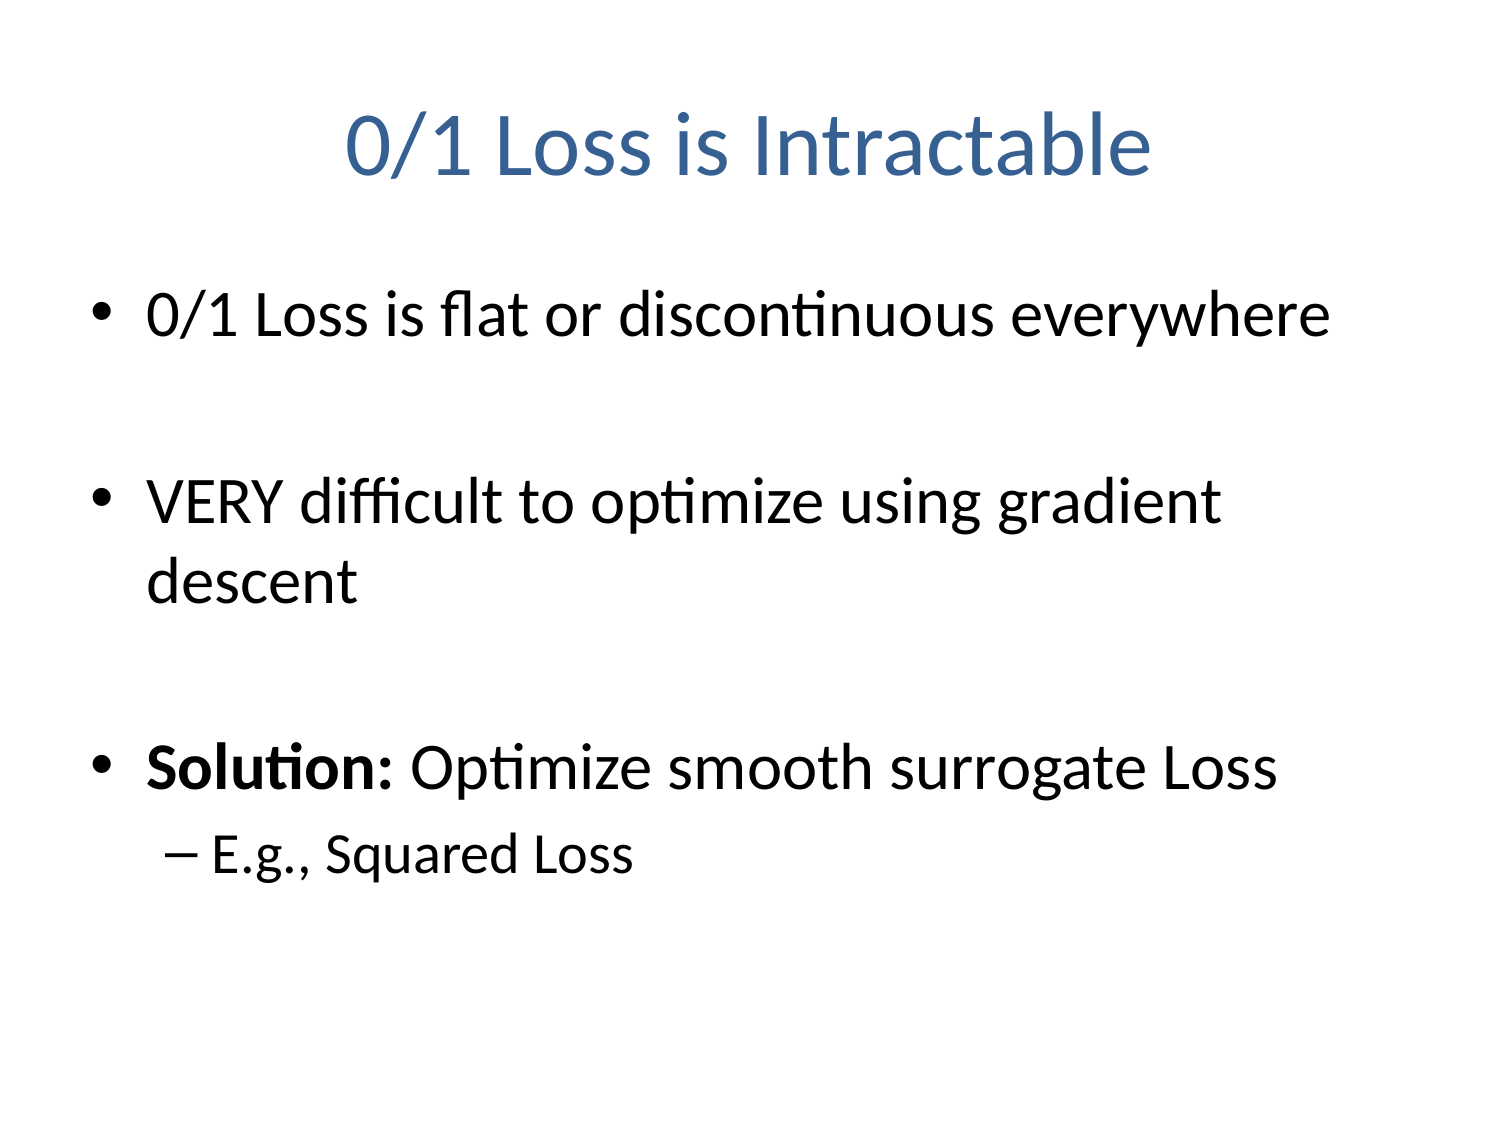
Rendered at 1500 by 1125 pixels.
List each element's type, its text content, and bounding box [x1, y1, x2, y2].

list 0/1 Loss is flat or discontinuous everywhere VERY difficult to optimize using gradient descent Solution: Optimize smooth surrogate Loss E.g., Squared Loss [75, 262, 1425, 1005]
title 0/1 Loss is Intractable [75, 45, 1425, 233]
